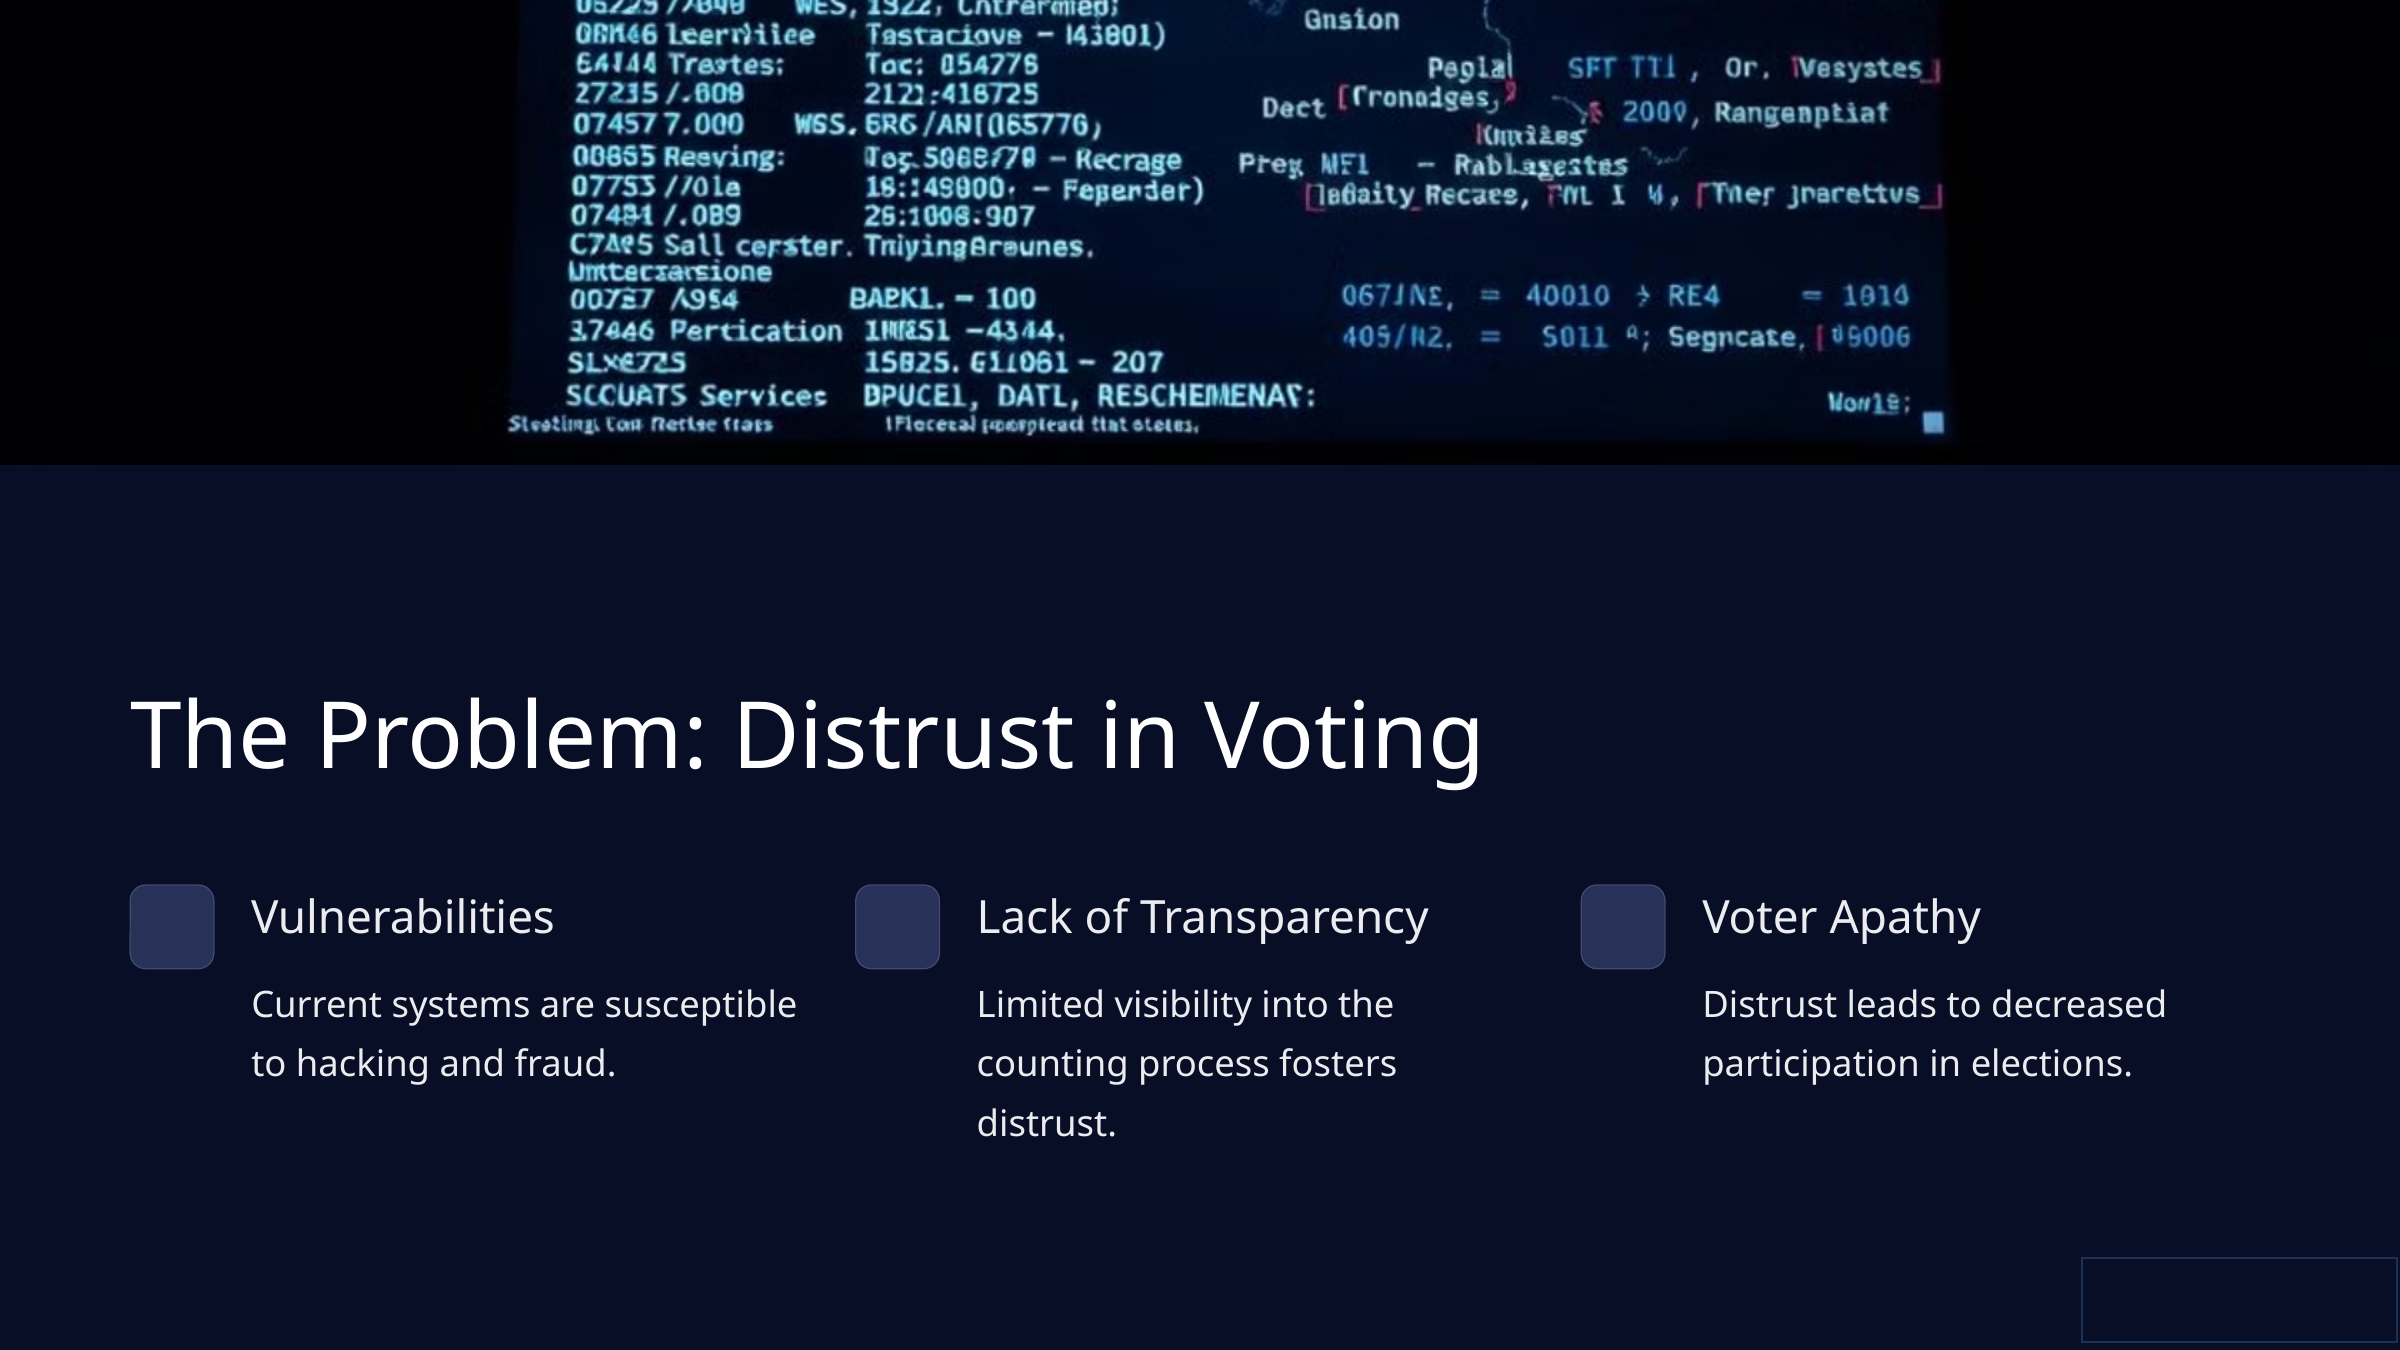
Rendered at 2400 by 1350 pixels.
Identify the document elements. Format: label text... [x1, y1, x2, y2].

text_box [855, 884, 940, 969]
text_box Voter Apathy [1702, 884, 2168, 943]
text_box Distrust leads to decreased participation in elections. [1702, 965, 2270, 1085]
text_box The Problem: Distrust in Voting [130, 671, 1532, 788]
text_box [1581, 884, 1666, 969]
picture [0, 0, 2400, 466]
text_box Current systems are susceptible to hacking and fraud. [251, 965, 819, 1144]
text_box Vulnerabilities [251, 884, 717, 943]
text_box [130, 884, 214, 969]
text_box Limited visibility into the counting process fosters distrust. [976, 965, 1545, 1144]
text_box Lack of Transparency [976, 884, 1459, 943]
text_box [2081, 1257, 2398, 1343]
